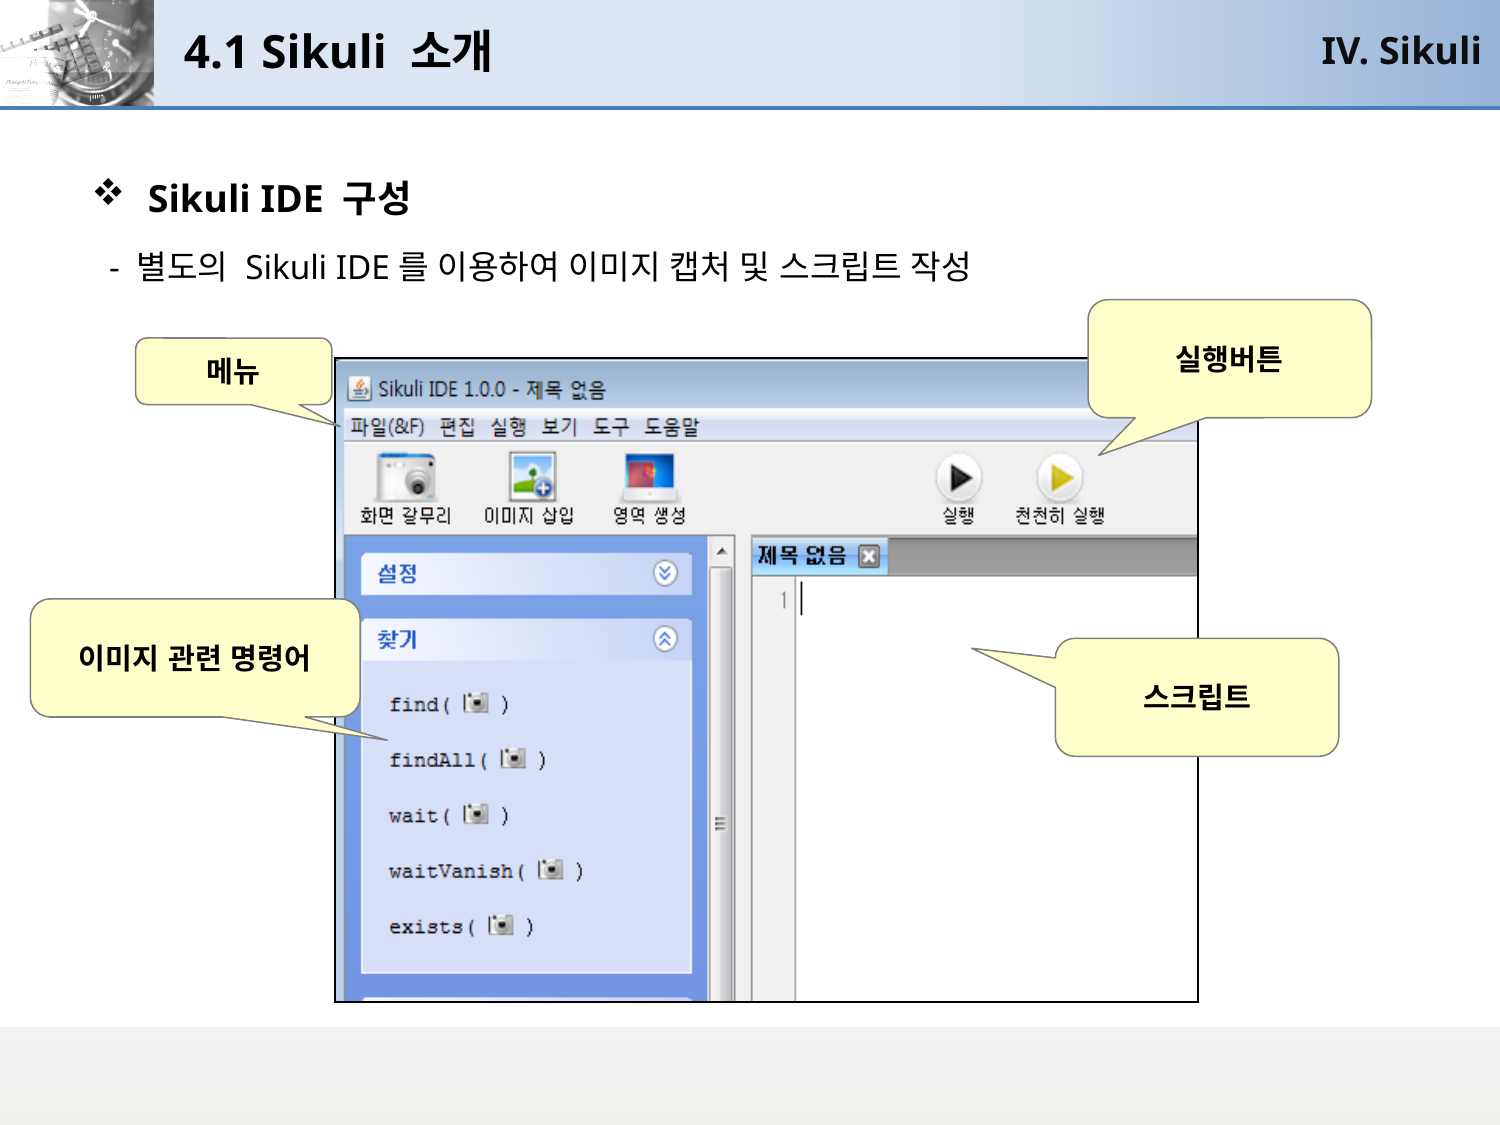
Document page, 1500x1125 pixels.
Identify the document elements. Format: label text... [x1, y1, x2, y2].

list Sikuli IDE 구성 - 별도의 Sikuli IDE를 이용하여 이미지 캡처 및 스크립트 작성 [76, 149, 1459, 1012]
text_box 실행버튼 [1085, 297, 1374, 422]
text_box 스크립트 [1202, 636, 1341, 759]
title 4.1 Sikuli 소개 [169, 7, 1056, 94]
picture [0, 0, 154, 106]
text_box 이미지 관련 명령어 [28, 596, 330, 735]
text_box IV. Sikuli [1021, 19, 1483, 78]
text_box 메뉴 [133, 335, 334, 427]
picture [335, 358, 1198, 1002]
